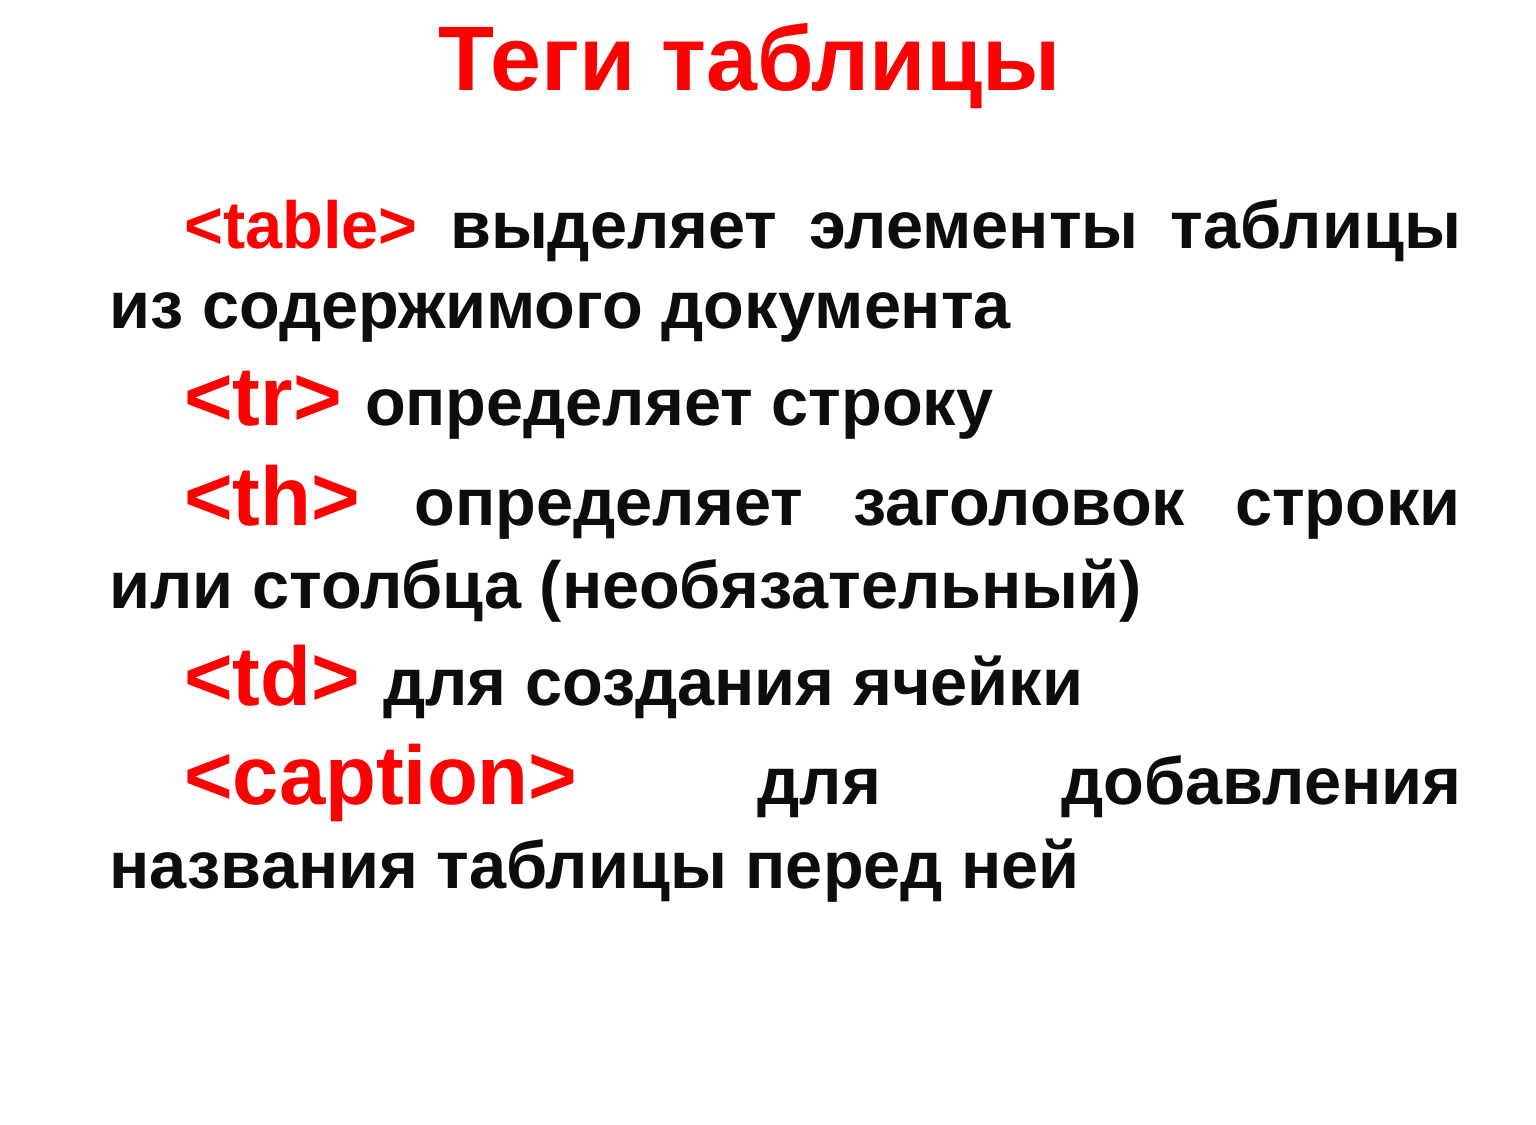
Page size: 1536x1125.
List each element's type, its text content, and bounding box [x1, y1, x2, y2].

title Теги таблицы [59, 0, 1442, 148]
list <table> выделяет элементы таблицы из содержимого документа <tr> определяет строку <th> определяет заголовок строки или столбца (необязательный) <td> для создания ячейки <caption> для добавления названия таблицы перед ней [94, 174, 1477, 917]
